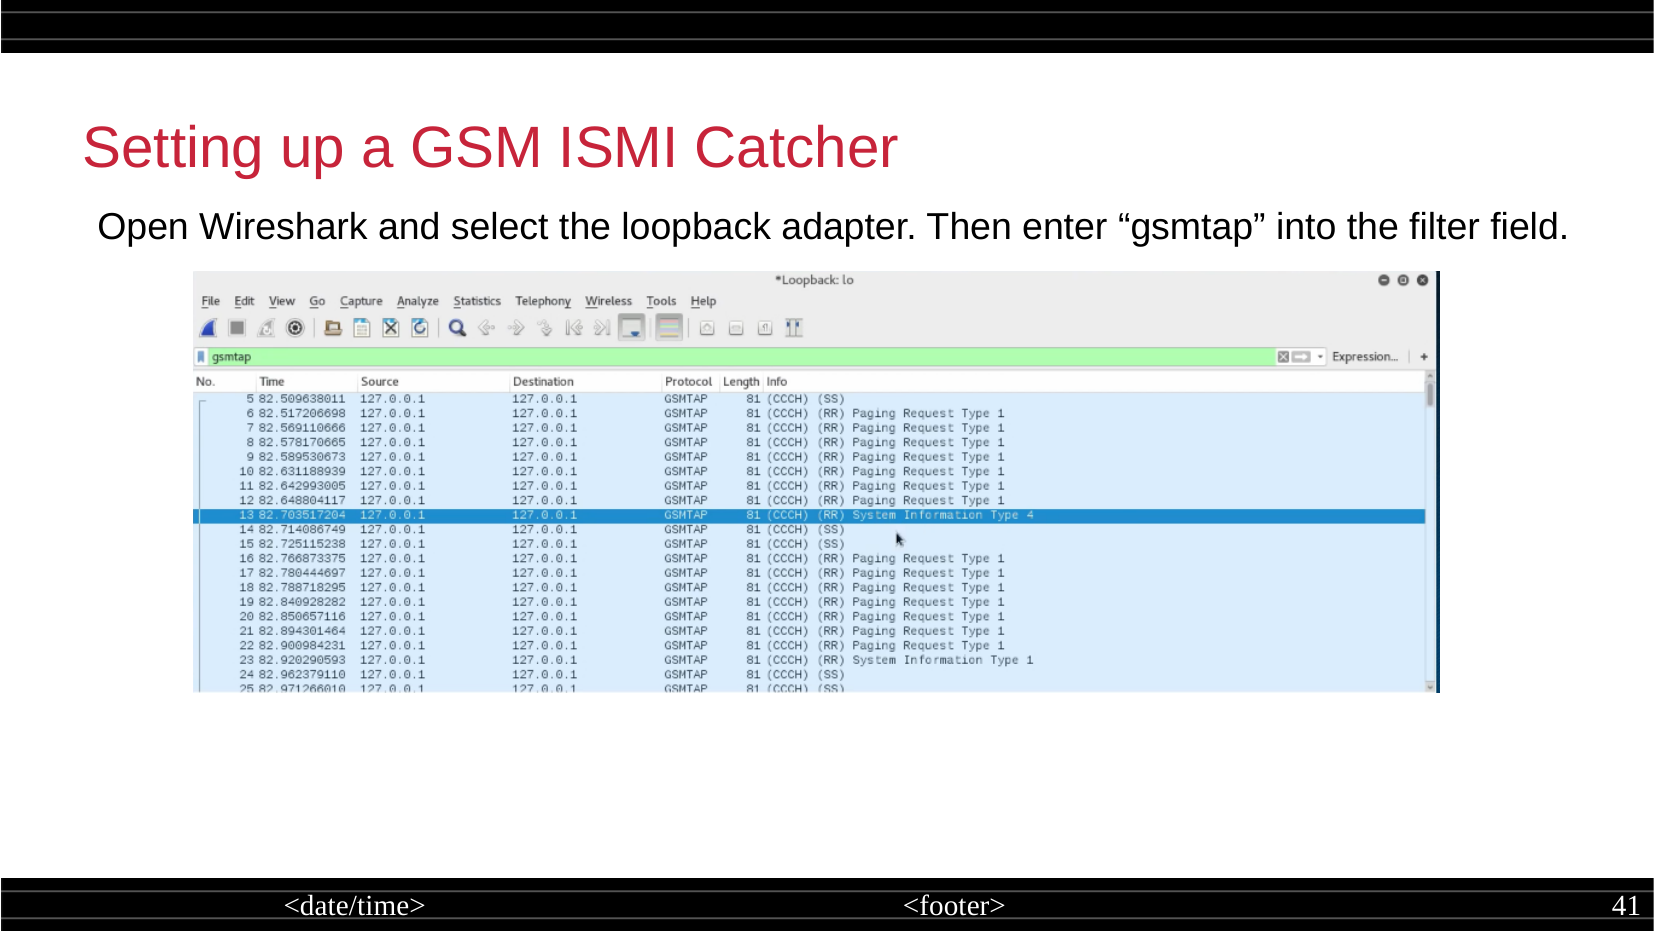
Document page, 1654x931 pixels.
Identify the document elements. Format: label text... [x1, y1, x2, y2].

text_box [82, 336, 1571, 757]
text_box Open Wireshark and select the loopback adapter. Then enter “gsmtap” into the filter field. [82, 194, 1590, 336]
picture [192, 271, 1441, 693]
text_box Setting up a GSM ISMI Catcher [82, 92, 1571, 194]
picture [1, 878, 1654, 931]
picture [1, 0, 1654, 53]
